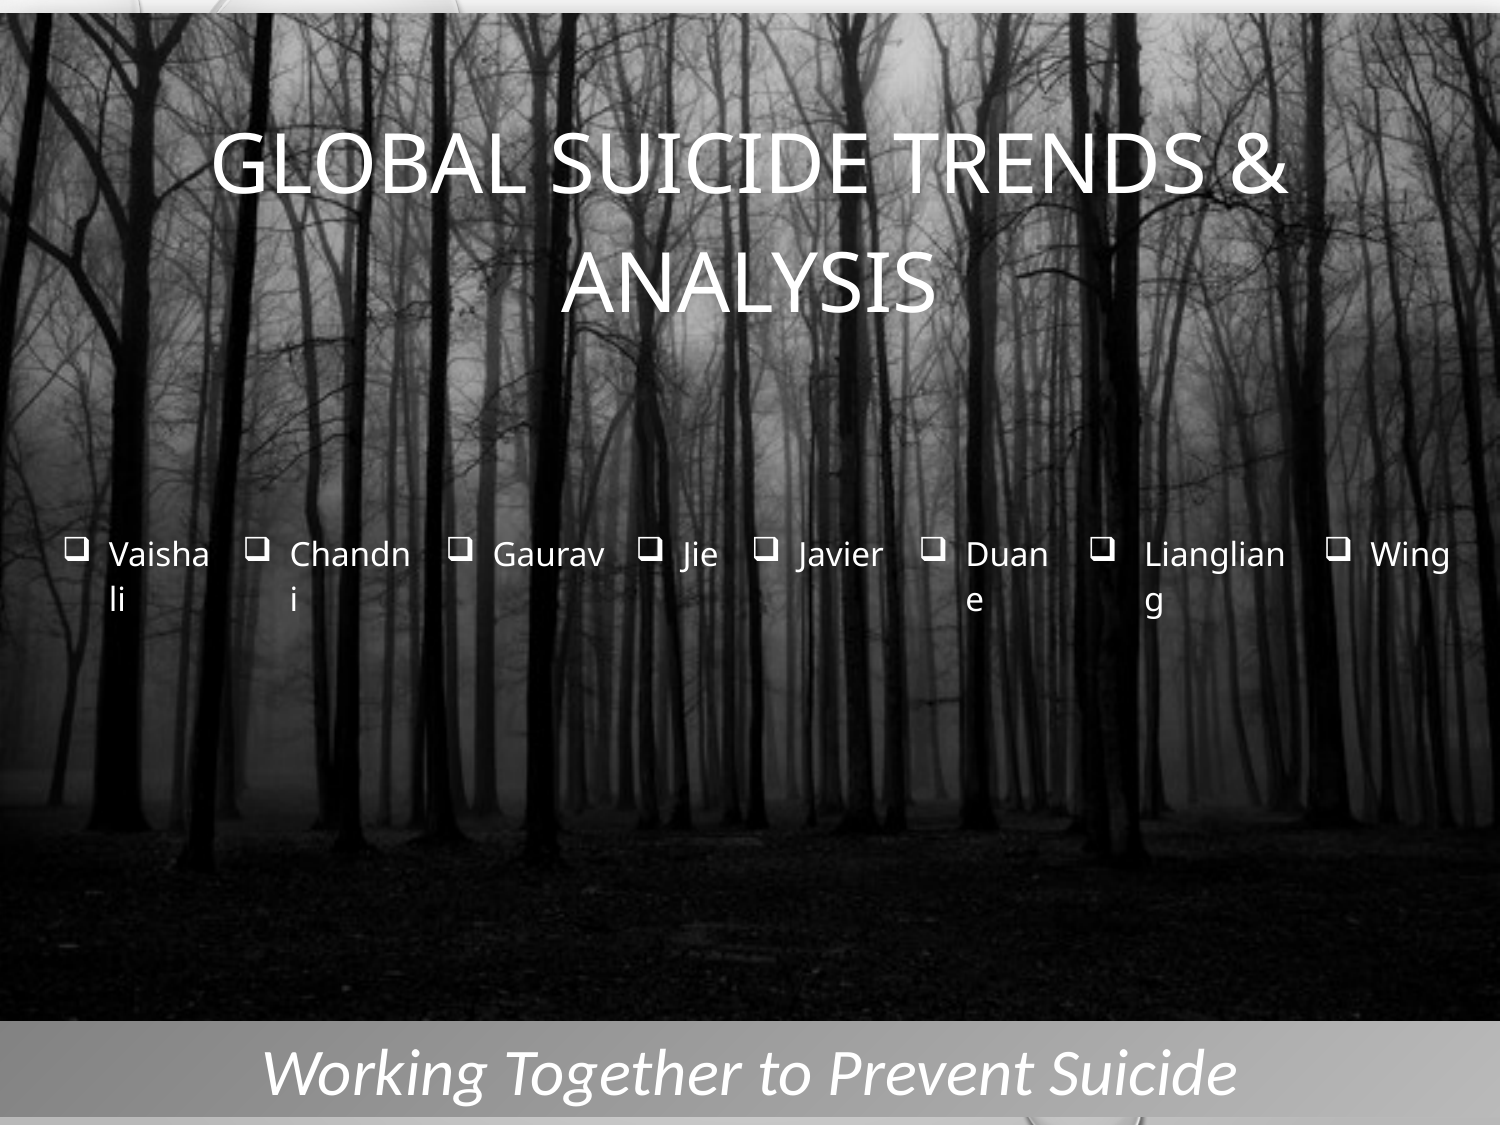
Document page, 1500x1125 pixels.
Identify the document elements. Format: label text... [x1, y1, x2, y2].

text_box Working Together to Prevent Suicide [0, 1043, 1500, 1117]
picture [0, 1117, 1500, 1125]
picture [0, 0, 1500, 1036]
